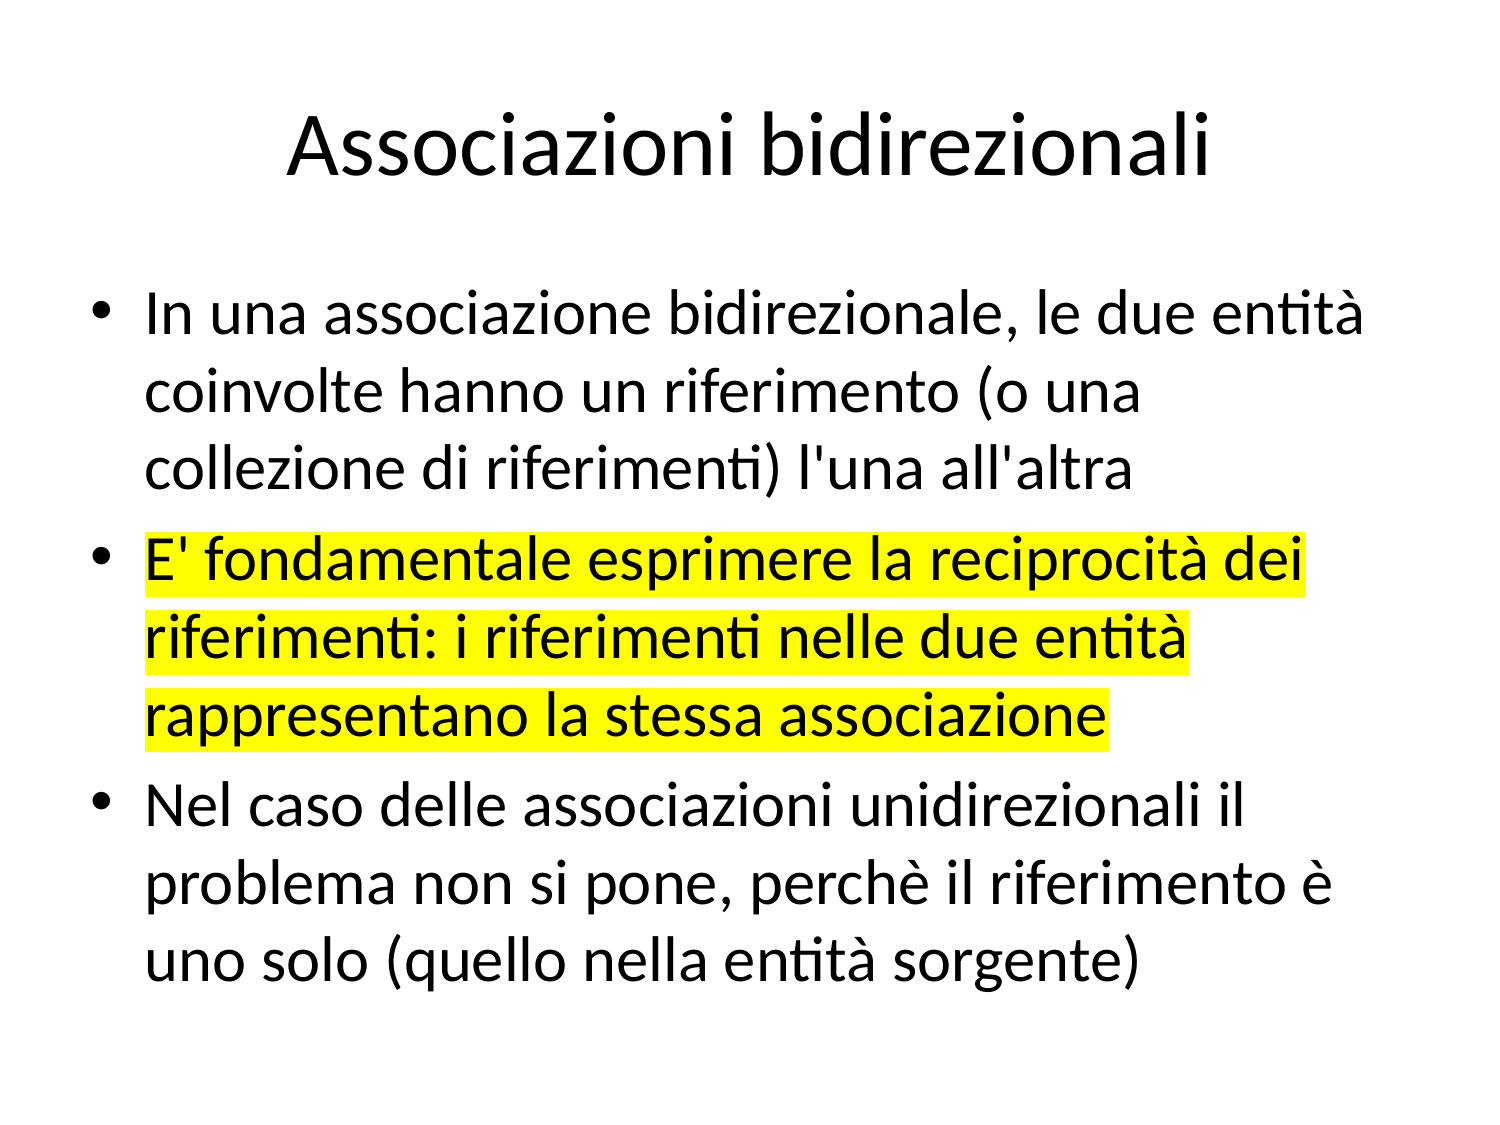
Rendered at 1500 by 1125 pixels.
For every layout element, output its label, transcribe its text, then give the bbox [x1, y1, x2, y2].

list In una associazione bidirezionale, le due entità coinvolte hanno un riferimento (o una collezione di riferimenti) l'una all'altra E' fondamentale esprimere la reciprocità dei riferimenti: i riferimenti nelle due entità rappresentano la stessa associazione Nel caso delle associazioni unidirezionali il problema non si pone, perchè il riferimento è uno solo (quello nella entità sorgente) [75, 262, 1425, 1005]
title Associazioni bidirezionali [75, 45, 1425, 233]
